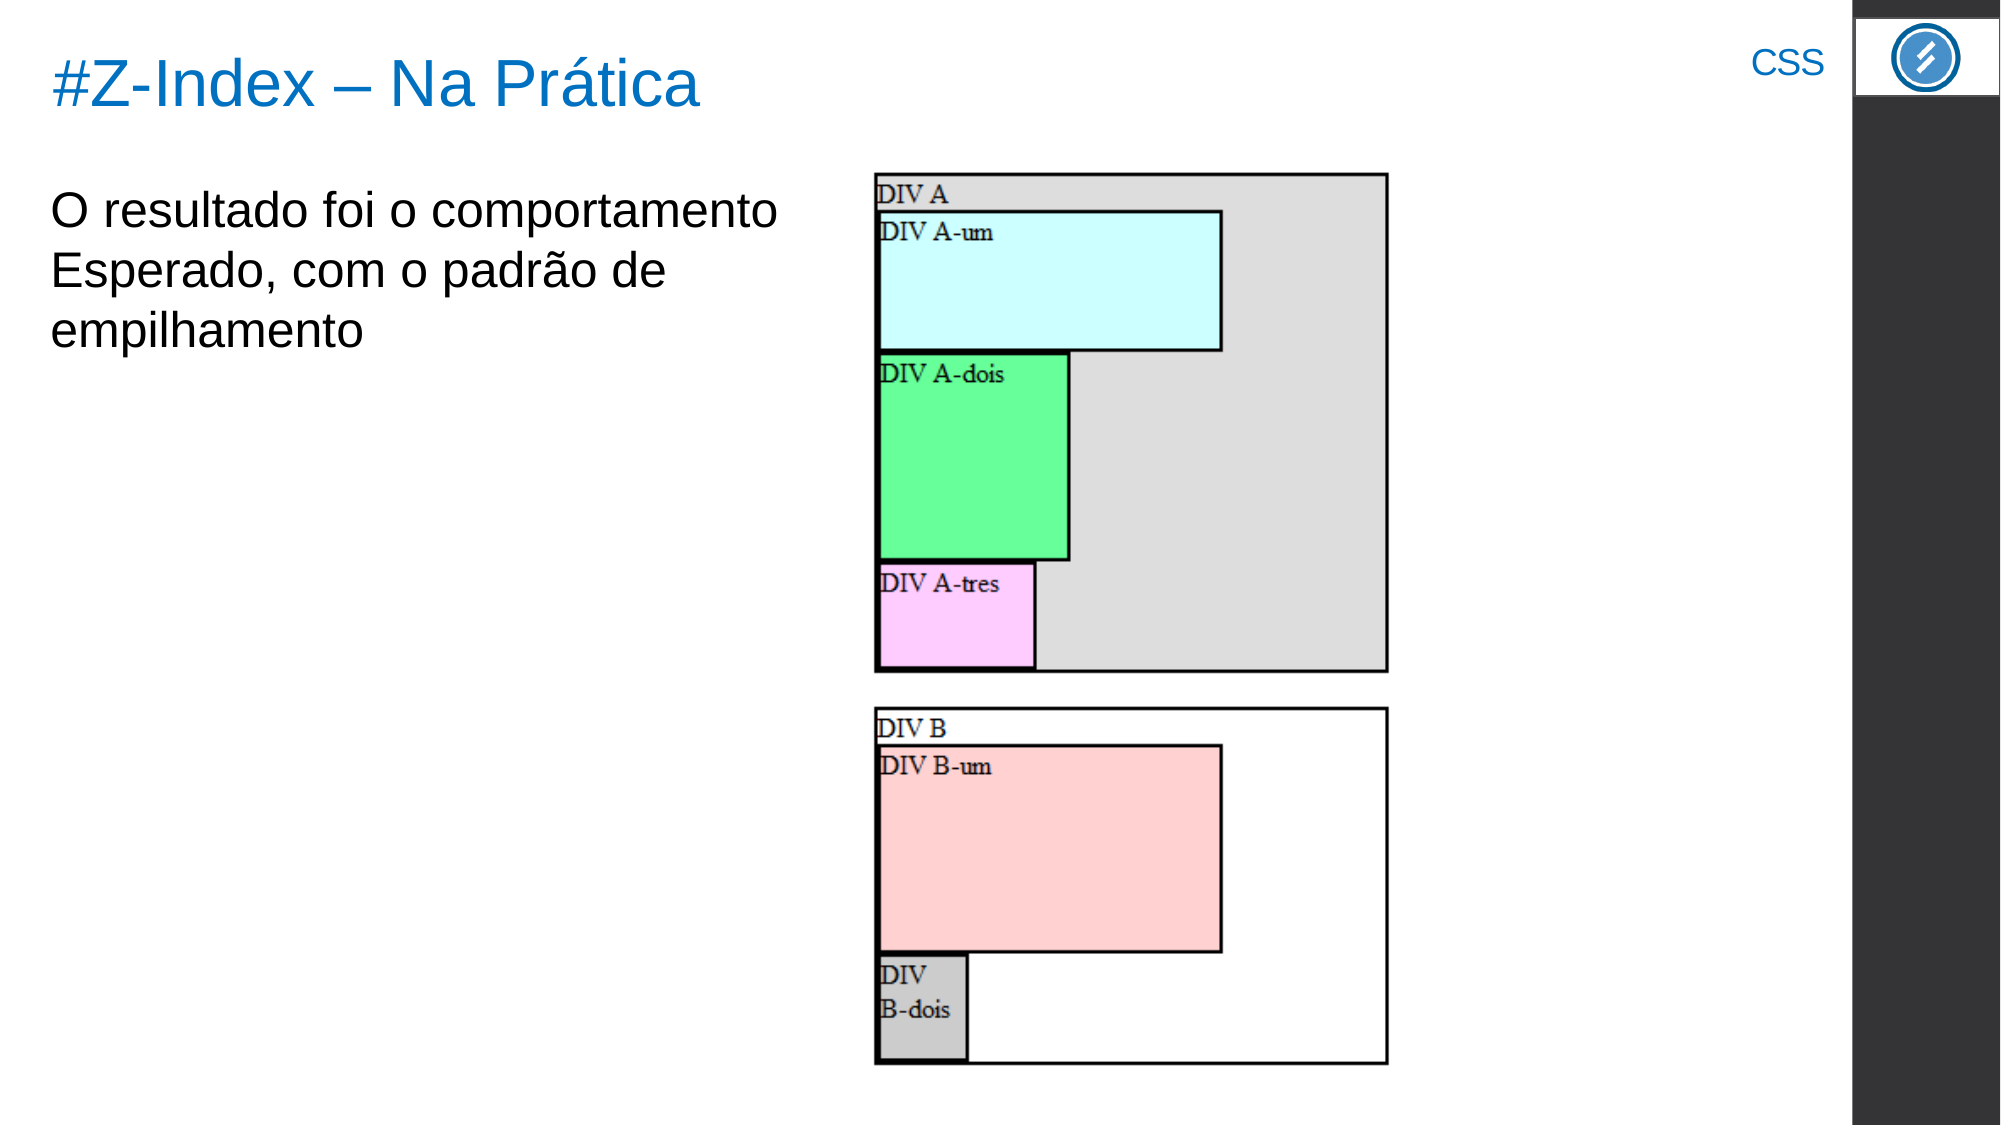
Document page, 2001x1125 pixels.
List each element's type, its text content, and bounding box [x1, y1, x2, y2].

picture [861, 168, 1406, 1085]
title CSS [1248, 29, 1841, 91]
text_box O resultado foi o comportamento Esperado, com o padrão de empilhamento [35, 169, 855, 365]
text_box [1853, 17, 2000, 97]
picture [1890, 23, 1963, 93]
text_box #Z-Index – Na Prática [38, 32, 717, 128]
